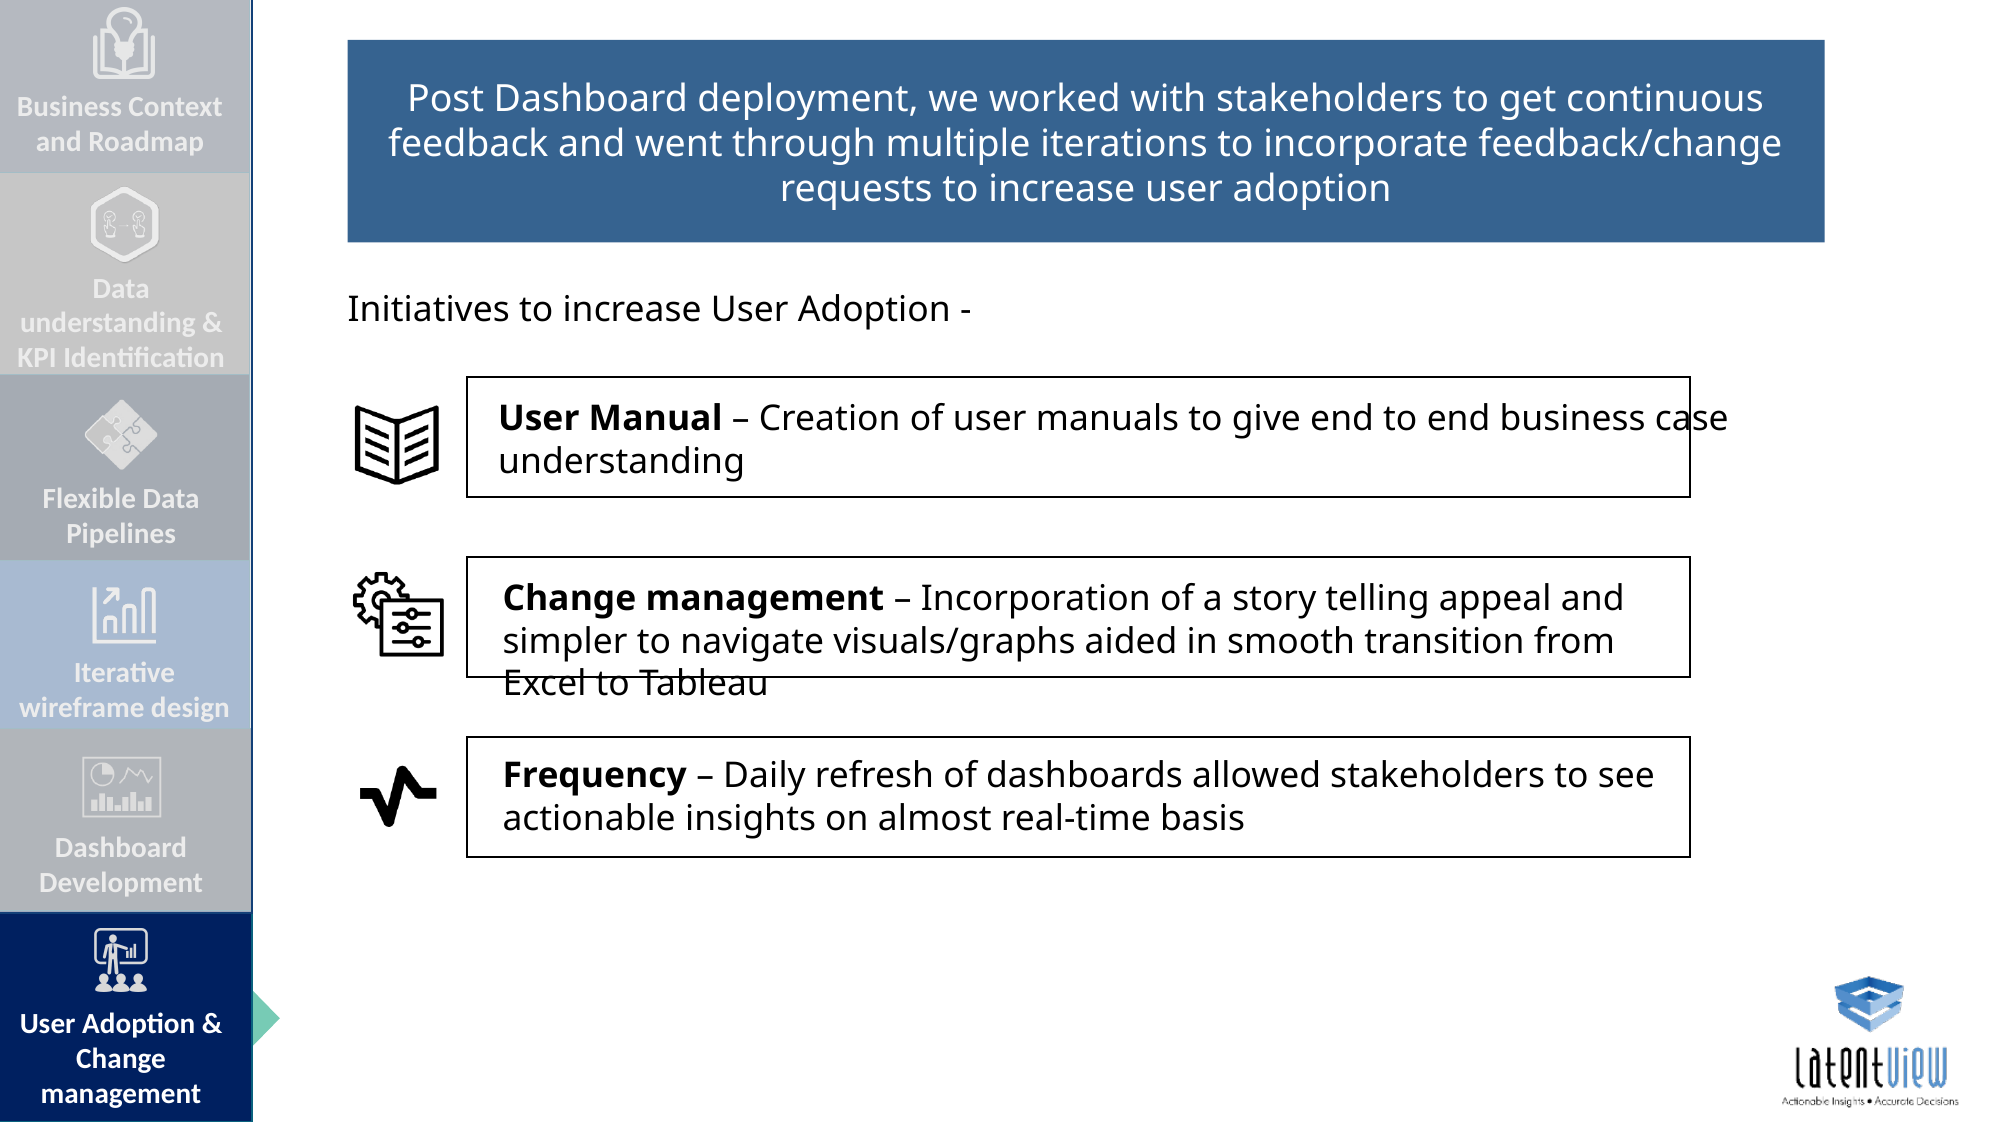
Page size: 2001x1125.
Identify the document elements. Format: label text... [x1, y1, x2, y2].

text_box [350, 556, 1690, 678]
text_box Initiatives to increase User Adoption - [347, 286, 1787, 330]
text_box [350, 376, 1749, 498]
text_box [352, 736, 1690, 857]
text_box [0, 0, 280, 1125]
picture [1754, 959, 1988, 1125]
text_box Post Dashboard deployment, we worked with stakeholders to get continuous feedback and went through multiple iterations to incorporate feedback/change requests to increase user adoption [347, 39, 1826, 243]
